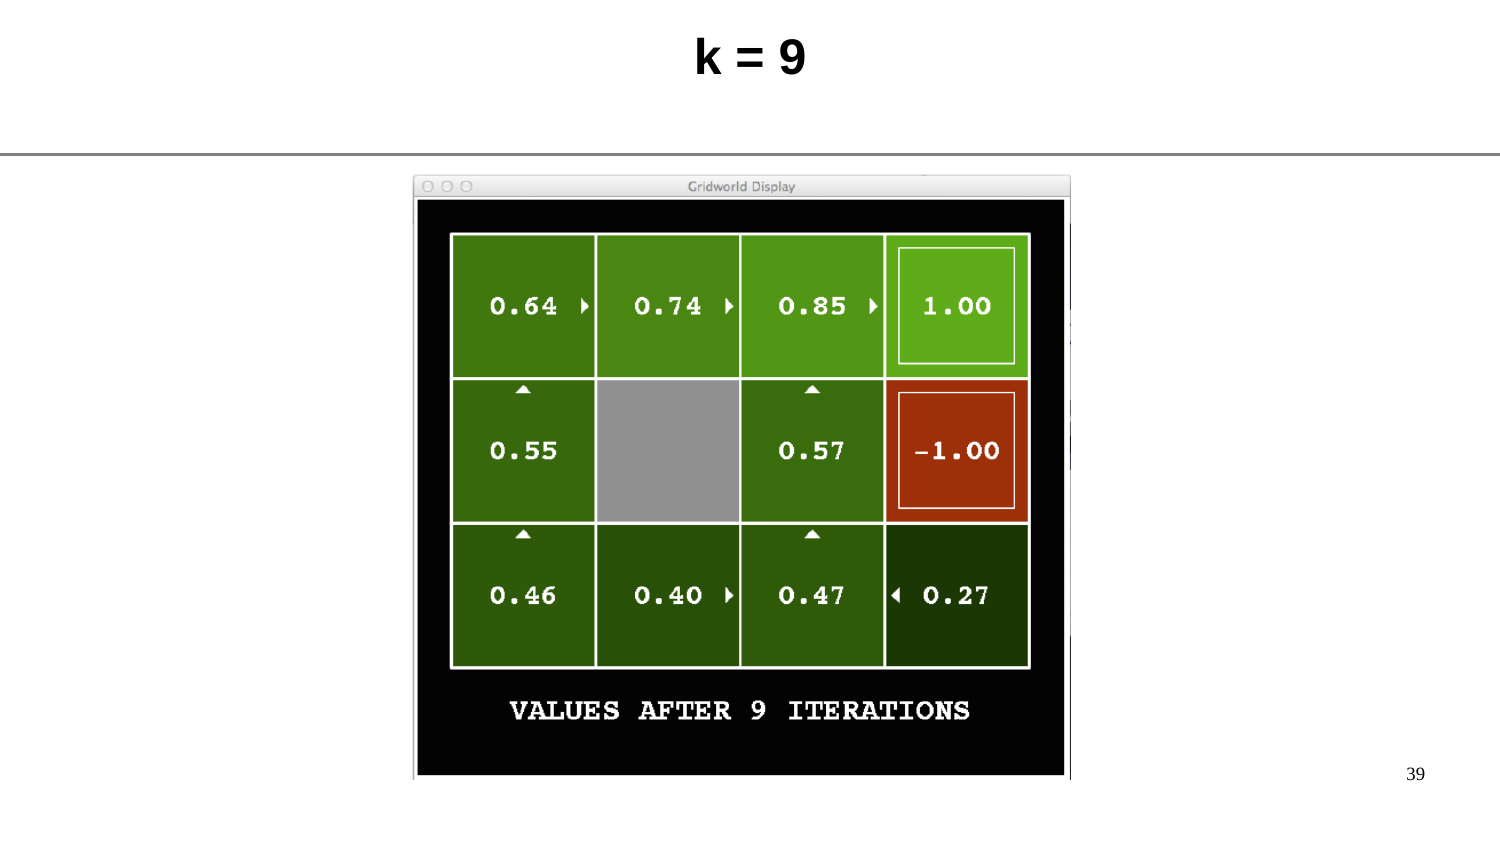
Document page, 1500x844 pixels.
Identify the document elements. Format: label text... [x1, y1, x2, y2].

text_box 39 [1406, 763, 1450, 784]
picture [406, 169, 1094, 781]
text_box k = 9 [693, 28, 832, 85]
